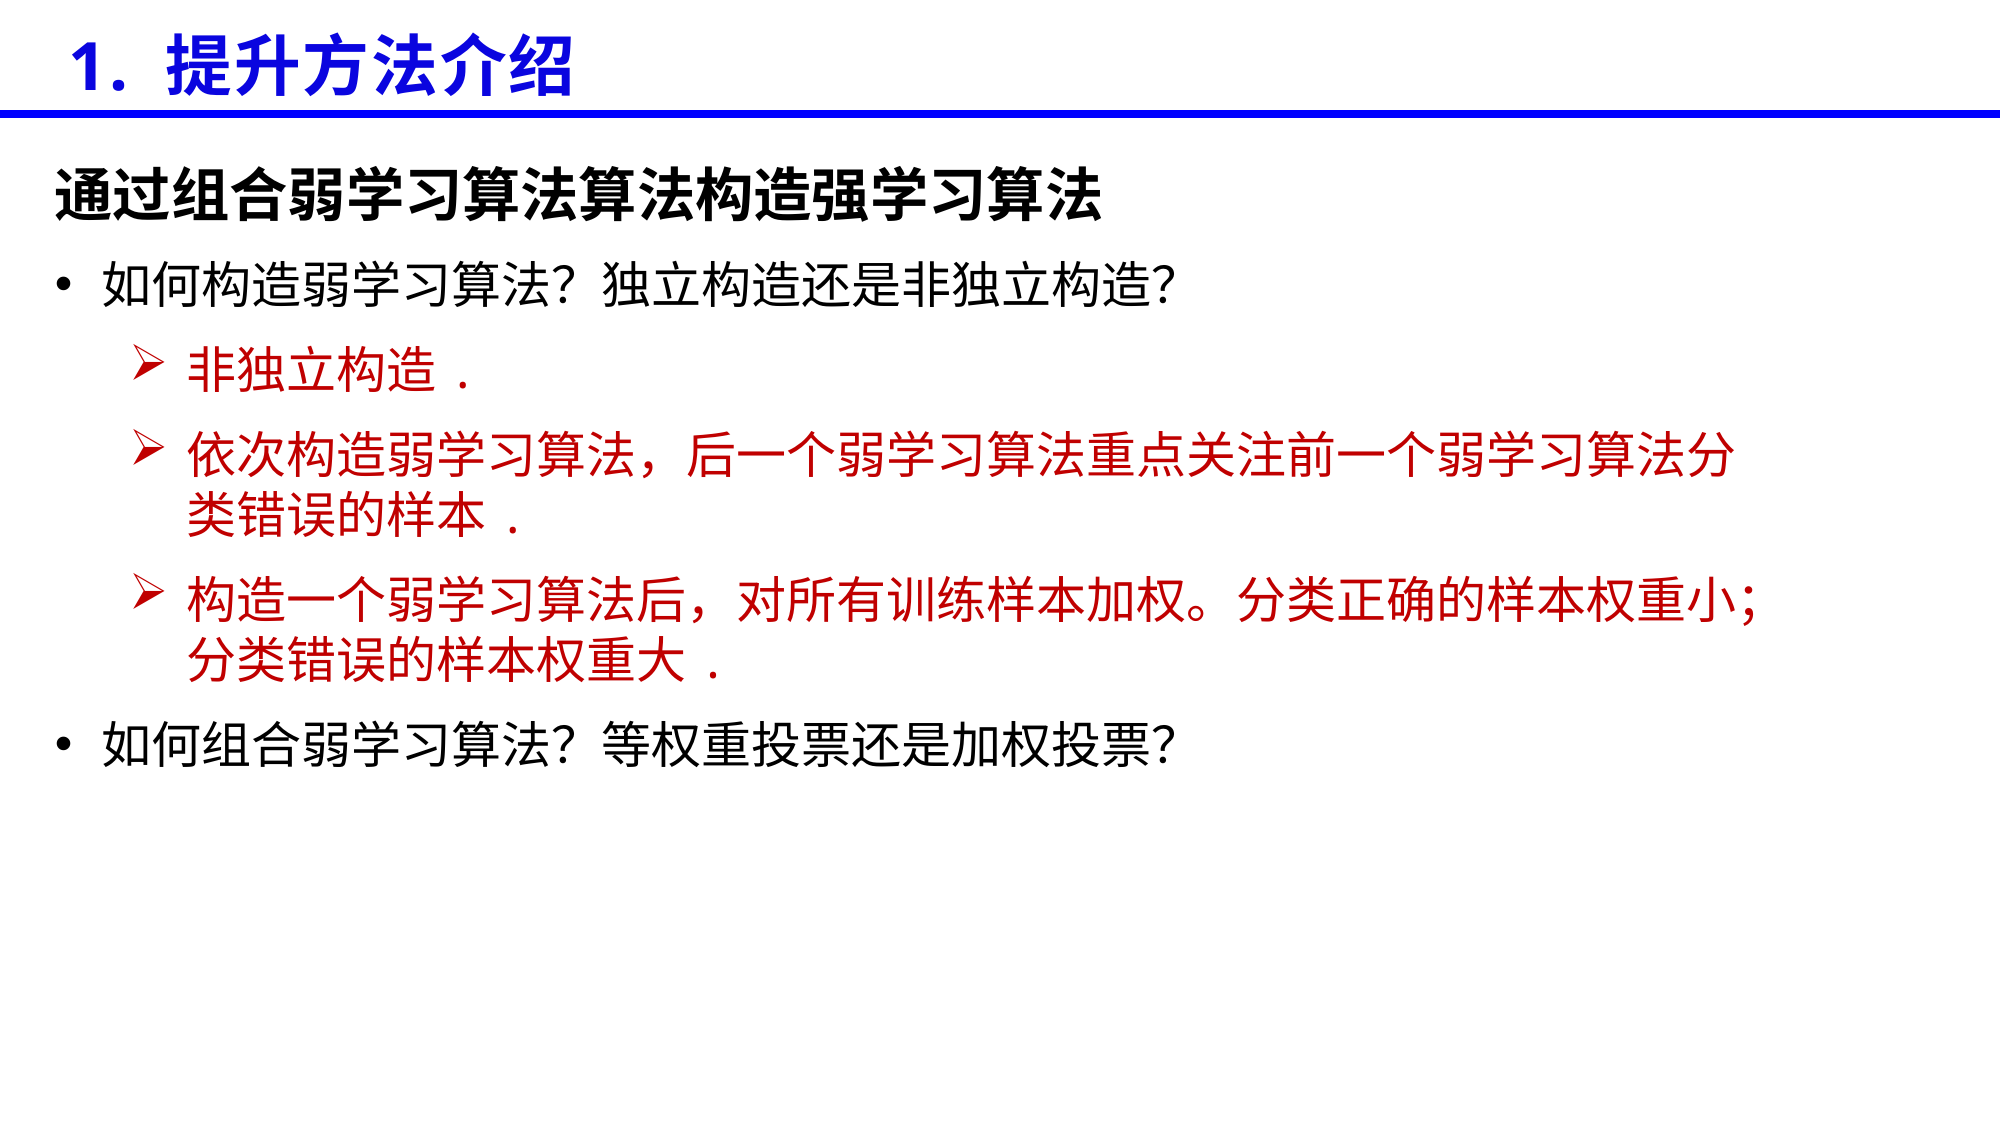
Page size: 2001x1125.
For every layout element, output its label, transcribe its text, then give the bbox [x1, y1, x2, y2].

text_box 1. 提升方法介绍 [54, 16, 1512, 110]
text_box 通过组合弱学习算法算法构造强学习算法 如何构造弱学习算法？独立构造还是非独立构造？ 非独立构造. 依次构造弱学习算法，后一个弱学习算法重点关注前一个弱学习算法分类错误的样本. 构造一个弱学习算法后，对所有训练样本加权。分类正确的样本权重小；分类错误的样本权重大. 如何组合弱学习算法？等权重投票还是加权投票？ [39, 150, 1760, 781]
